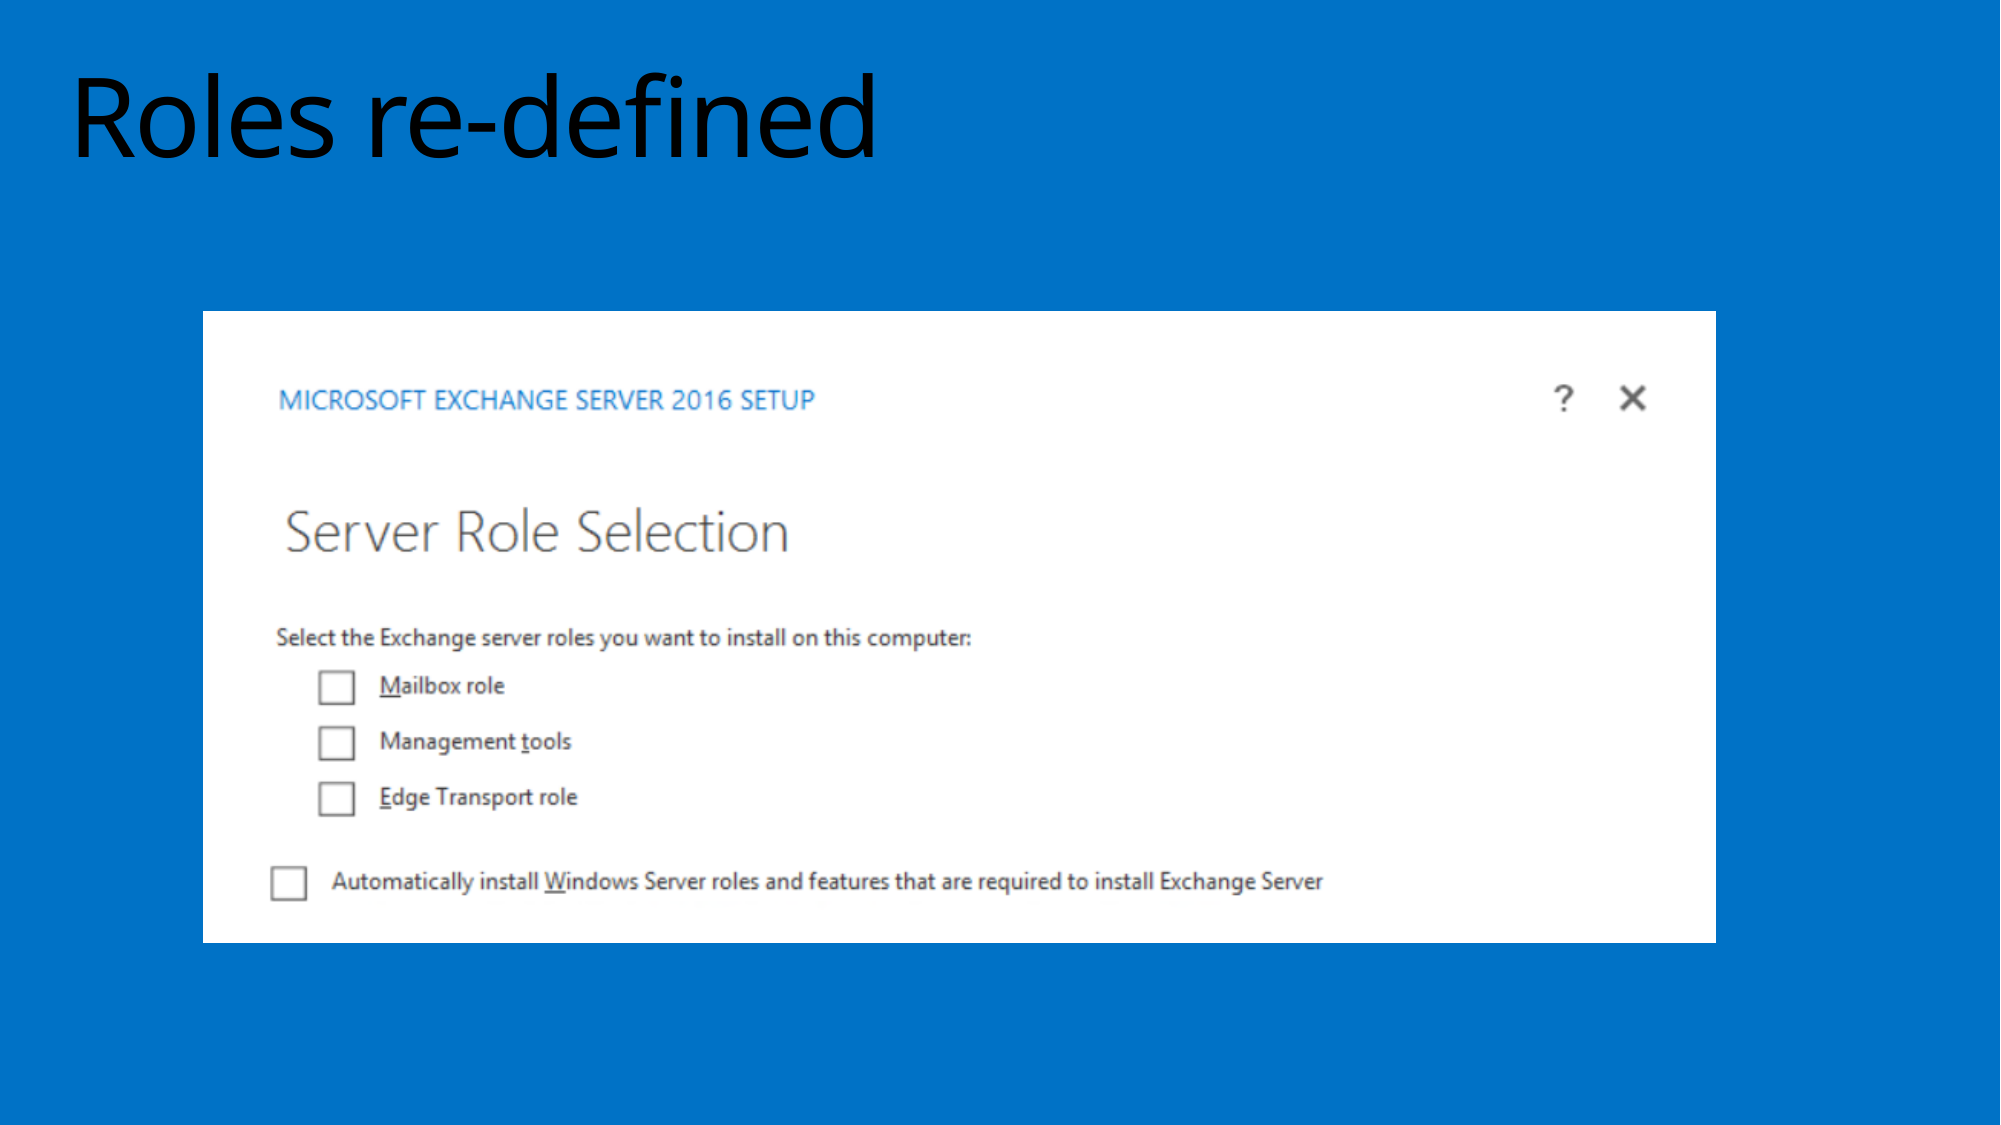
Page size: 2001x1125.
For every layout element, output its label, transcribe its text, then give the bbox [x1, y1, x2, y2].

title Roles re-defined [44, 47, 1957, 196]
picture [203, 310, 1716, 943]
